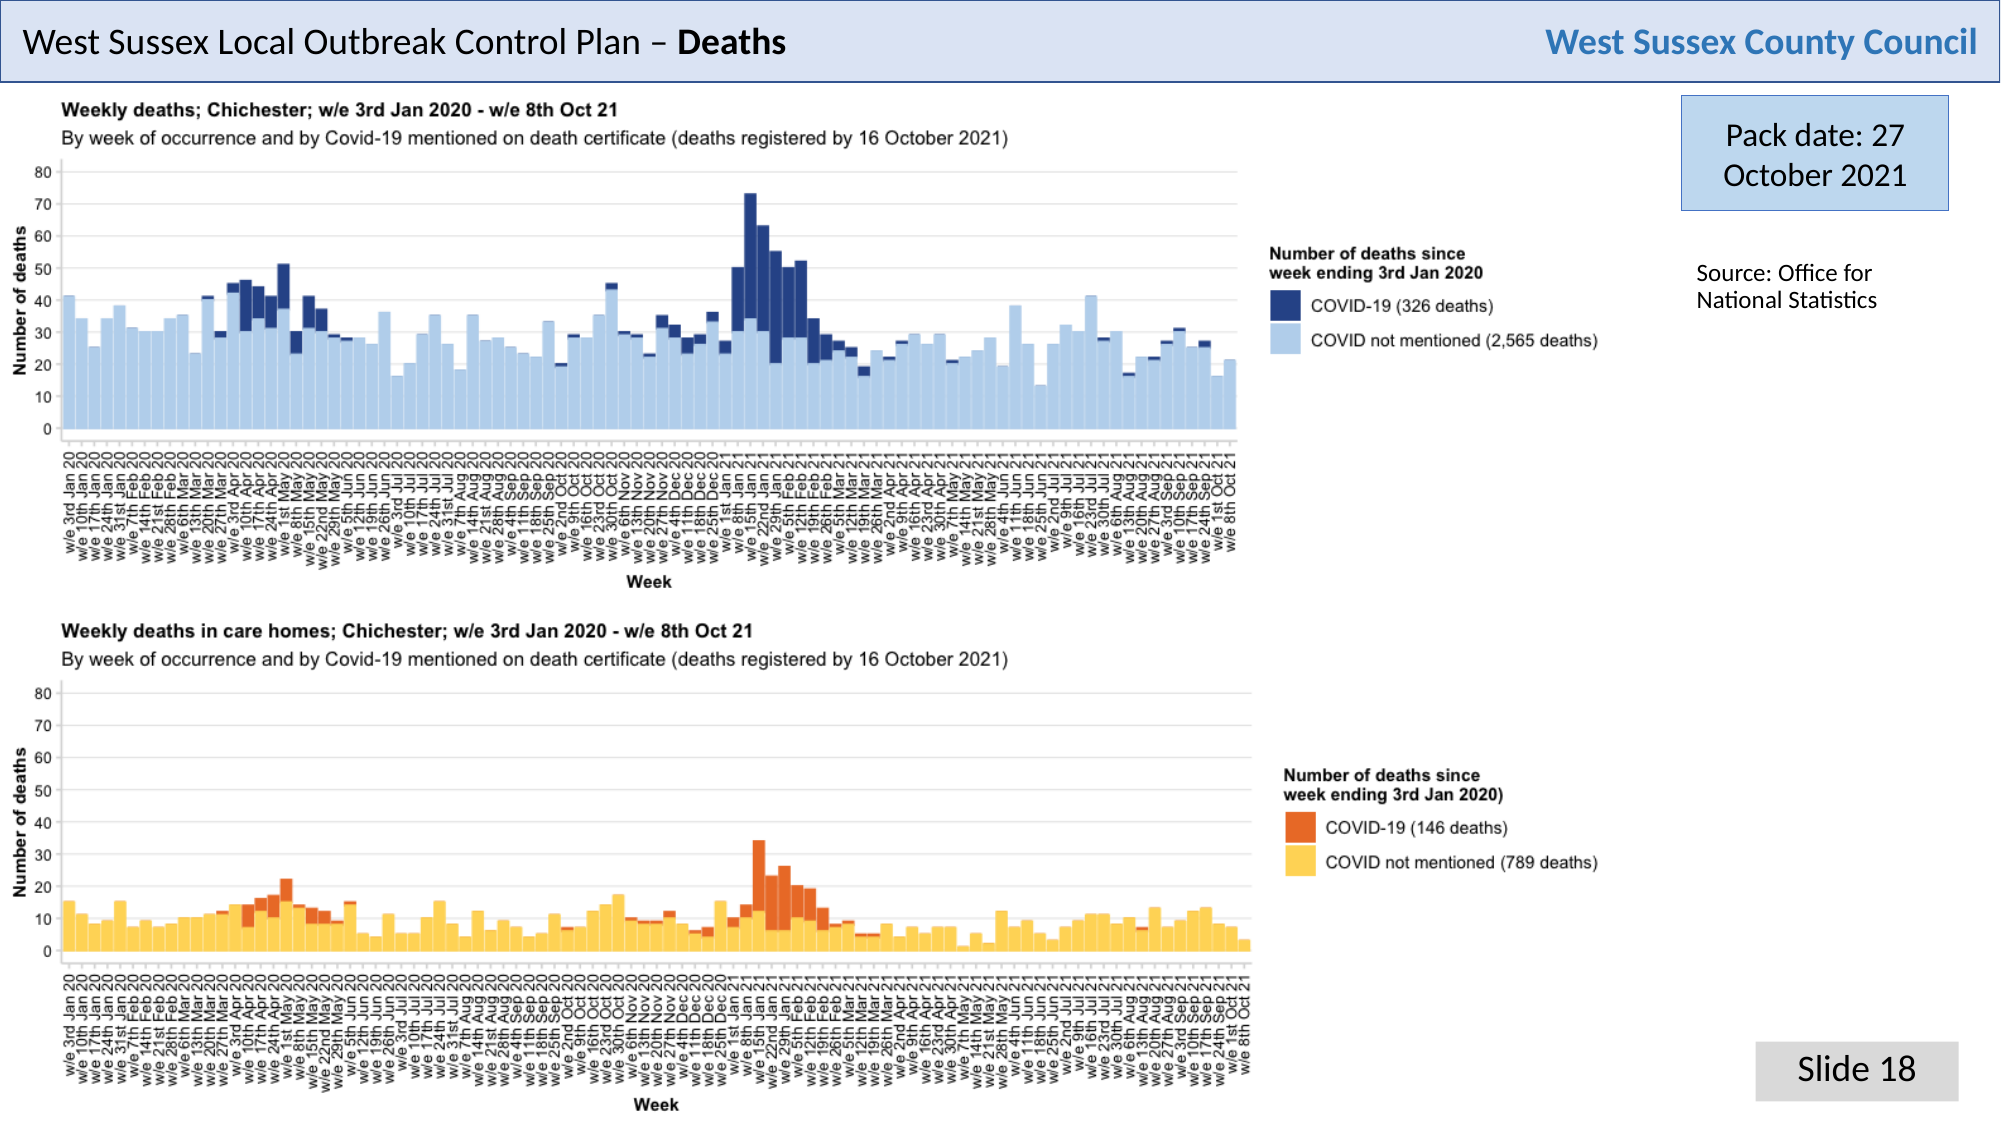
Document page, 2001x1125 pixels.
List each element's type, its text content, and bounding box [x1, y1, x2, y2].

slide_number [1681, 95, 1949, 211]
list Slide 18 [1755, 1041, 1959, 1102]
picture [3, 612, 1619, 1125]
picture [3, 91, 1619, 602]
list Source: Office for National Statistics [1681, 252, 1959, 289]
